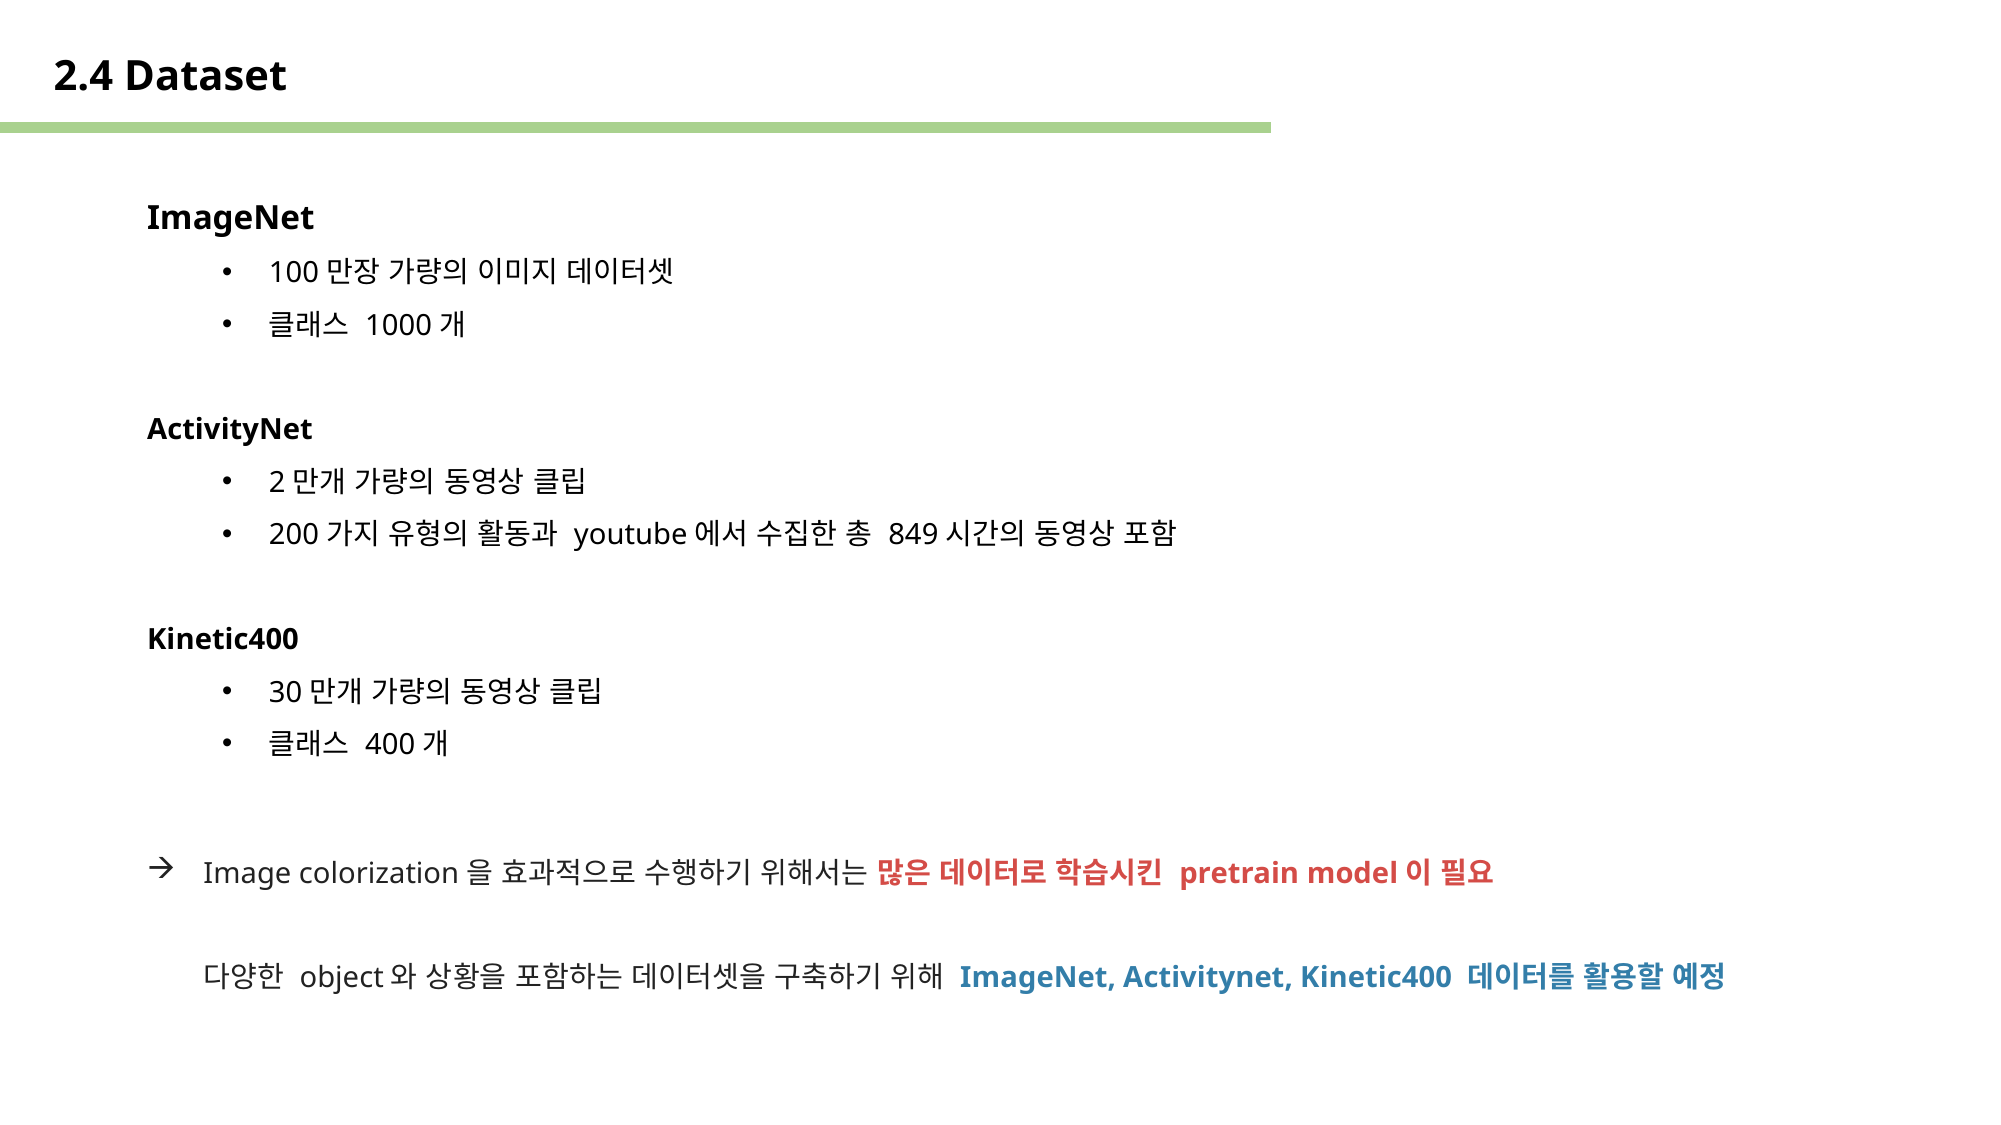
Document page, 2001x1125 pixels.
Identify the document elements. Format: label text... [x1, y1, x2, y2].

text_box ImageNet 100만장 가량의 이미지 데이터셋 클래스 1000개 ActivityNet 2만개 가량의 동영상 클립 200가지 유형의 활동과 youtube에서 수집한 총 849시간의 동영상 포함 Kinetic400 30만개 가량의 동영상 클립 클래스 400개 [132, 168, 1411, 768]
text_box Image colorization을 효과적으로 수행하기 위해서는 많은 데이터로 학습시킨 pretrain model이 필요 다양한 object와 상황을 포함하는 데이터셋을 구축하기 위해 ImageNet, Activitynet, Kinetic400 데이터를 활용할 예정 [132, 829, 1961, 1002]
text_box 2.4 Dataset [38, 16, 1462, 107]
